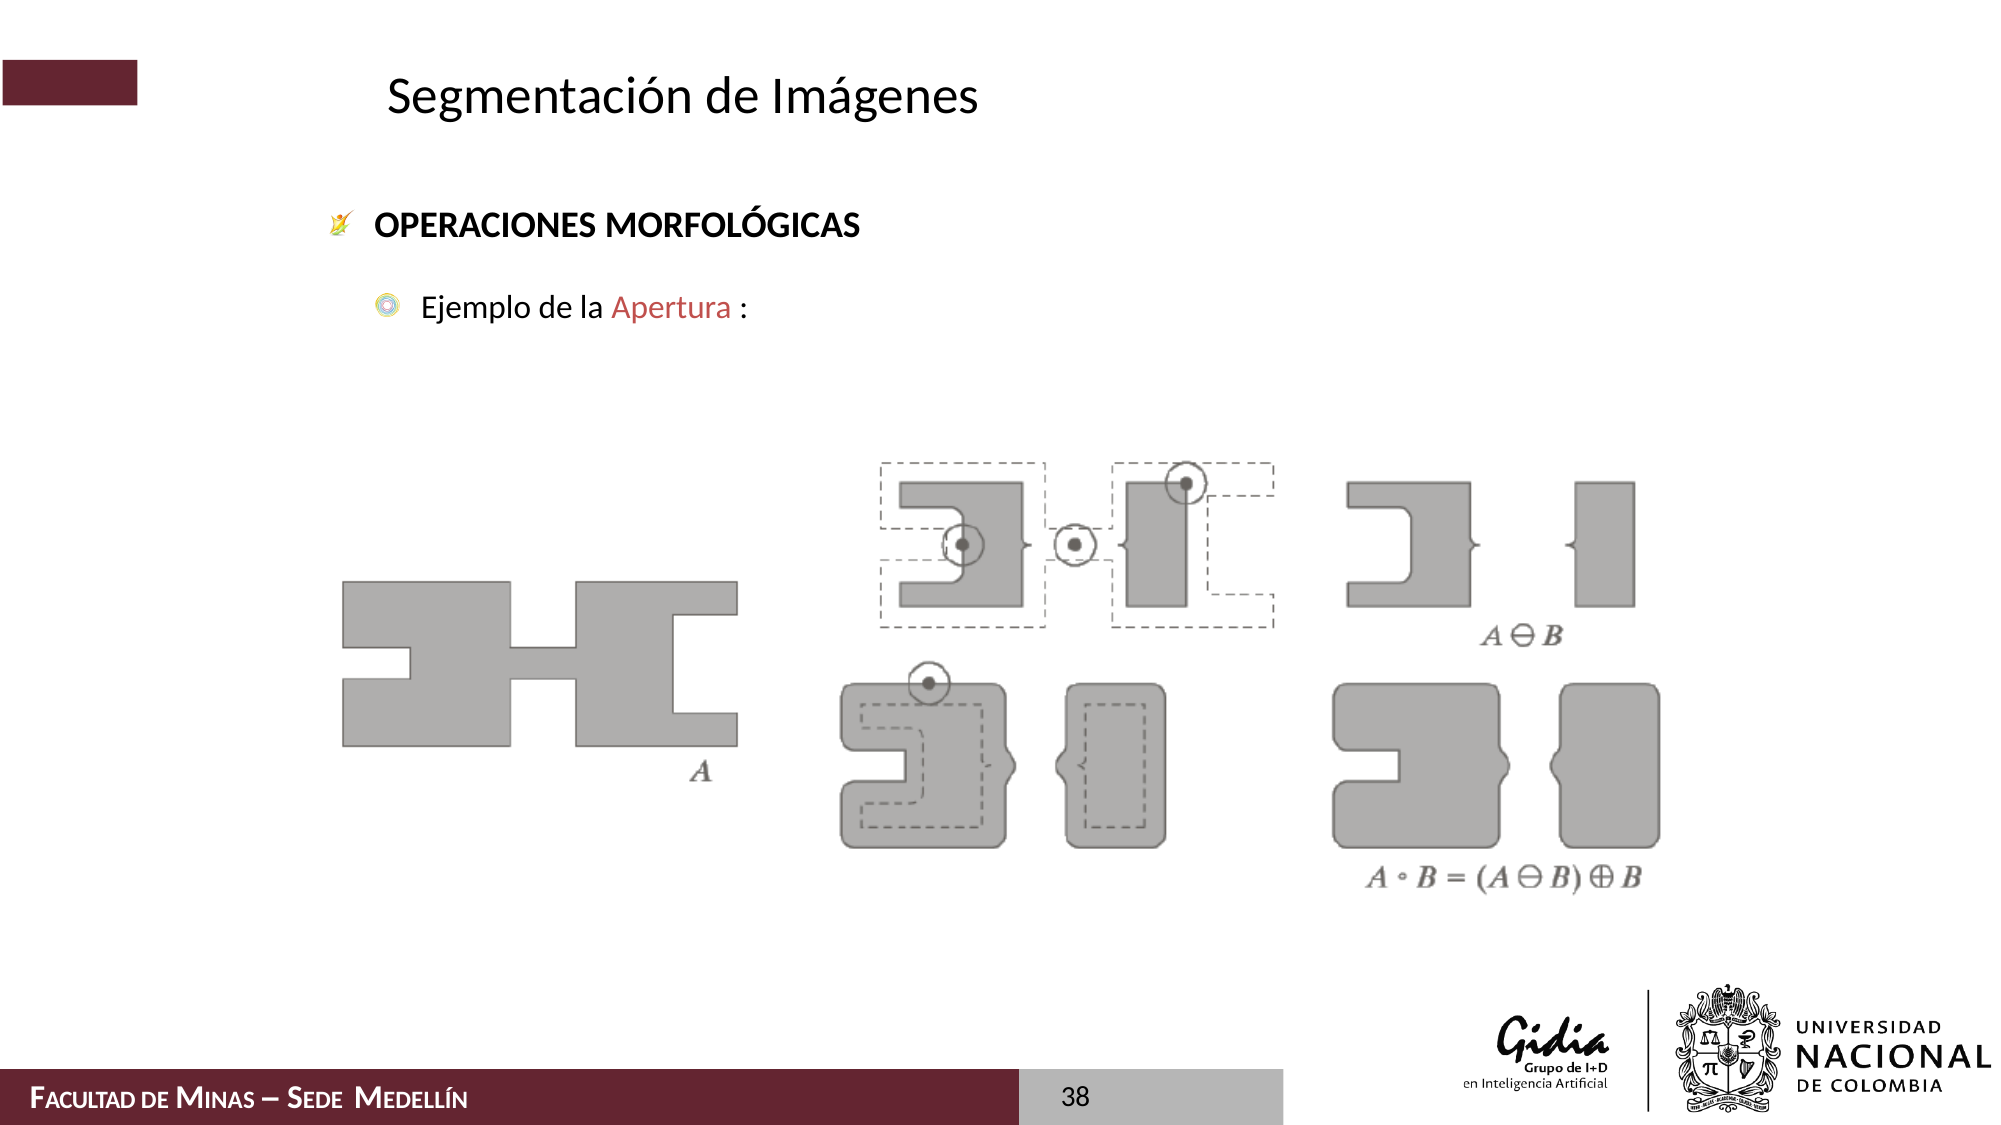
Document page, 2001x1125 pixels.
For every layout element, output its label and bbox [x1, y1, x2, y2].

picture [329, 209, 355, 236]
title [387, 59, 1585, 125]
text_box [305, 192, 1695, 1024]
slide_number [1054, 1082, 1097, 1116]
picture [1463, 983, 1992, 1113]
picture [374, 293, 400, 317]
